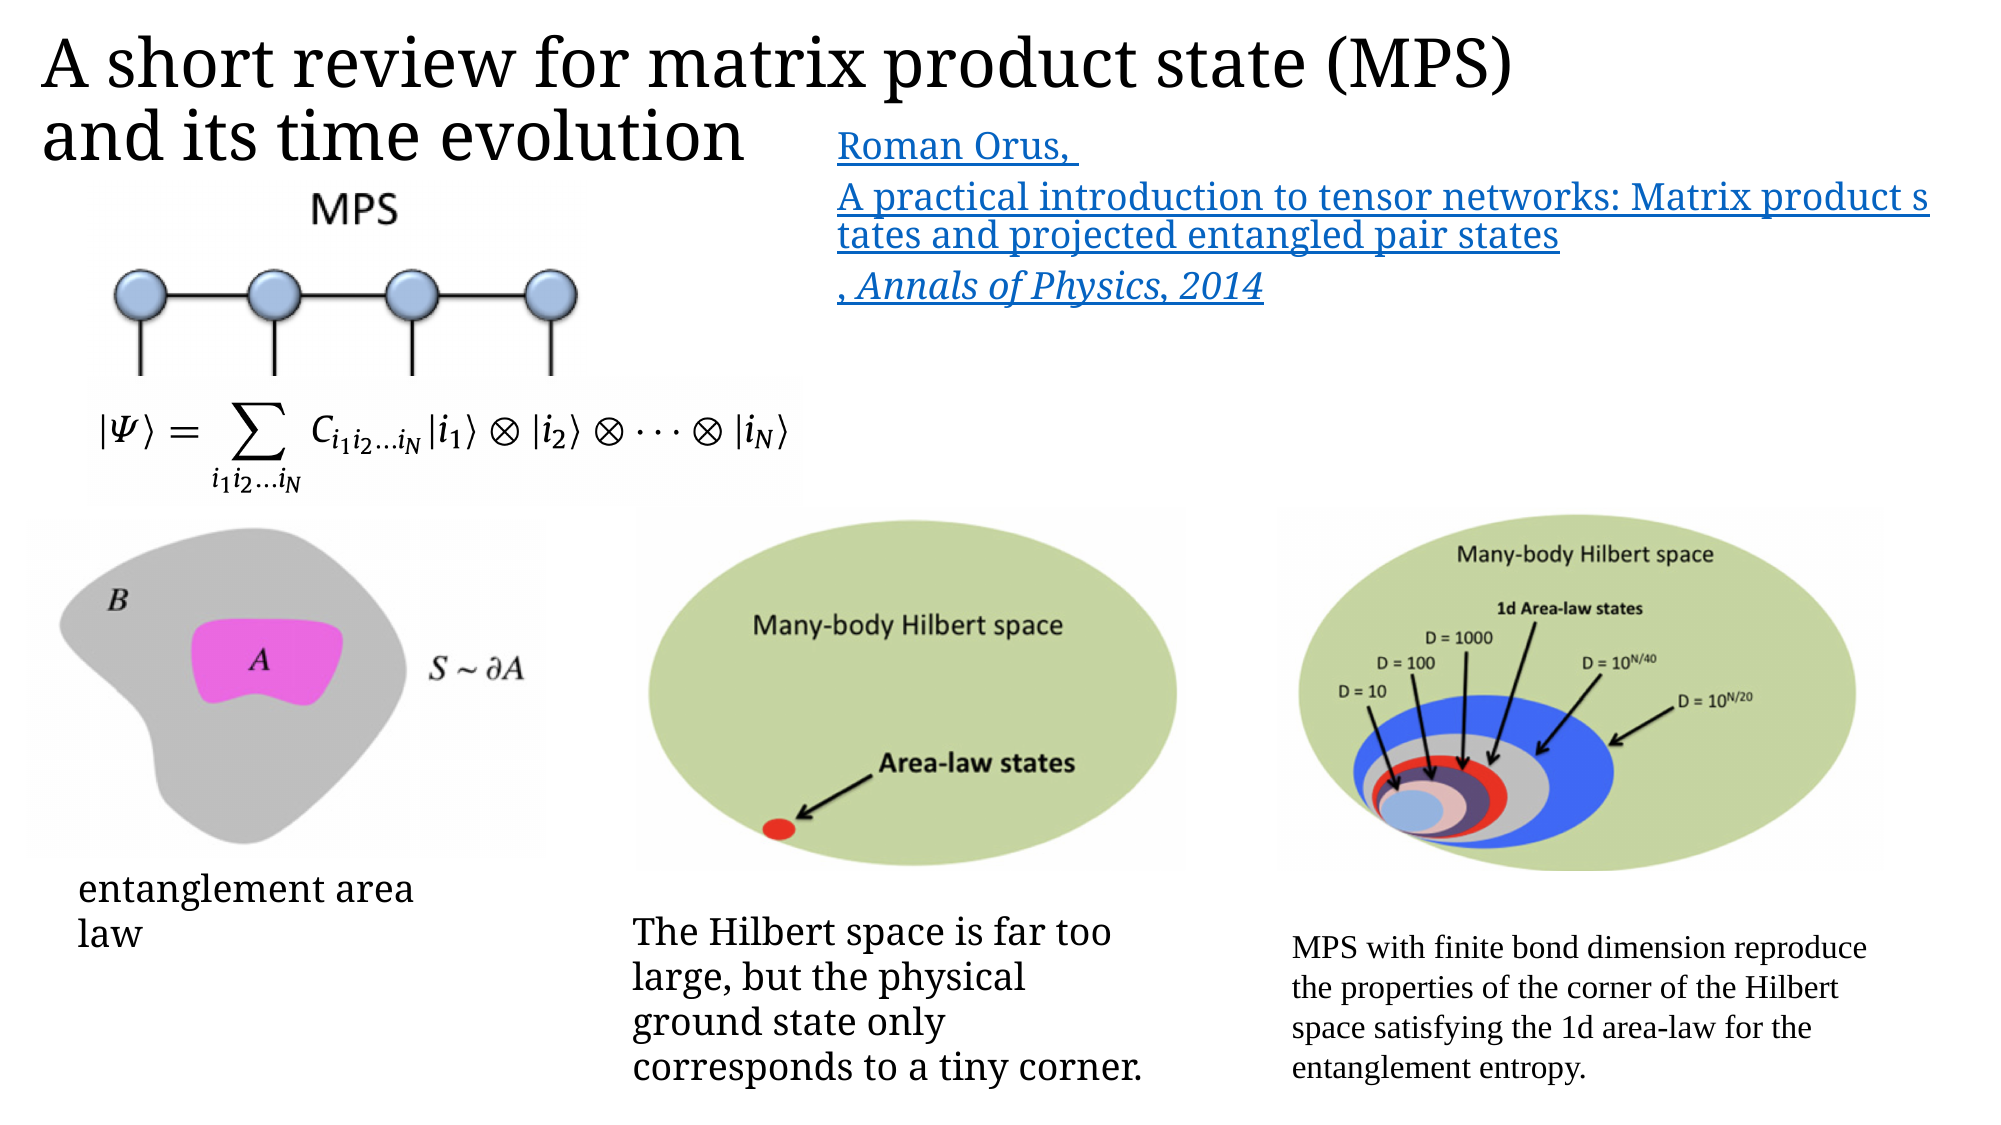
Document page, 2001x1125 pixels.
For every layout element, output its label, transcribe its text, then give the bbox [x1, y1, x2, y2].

text_box MPS with finite bond dimension reproduce the properties of the corner of the Hilbert space satisfying the 1d area-law for the entanglement entropy. [1277, 918, 1908, 1093]
picture [1277, 507, 1885, 871]
text_box entanglement area law [63, 859, 454, 963]
picture [26, 519, 546, 859]
picture [87, 180, 1186, 871]
text_box Roman Orus, A practical introduction to tensor networks: Matrix product states and projected entangled pair states, Annals of Physics, 2014 [822, 114, 1955, 283]
text_box The Hilbert space is far too large, but the physical ground state only corresponds to a tiny corner. [617, 900, 1173, 1096]
title A short review for matrix product state (MPS) and its time evolution [26, 19, 1752, 185]
